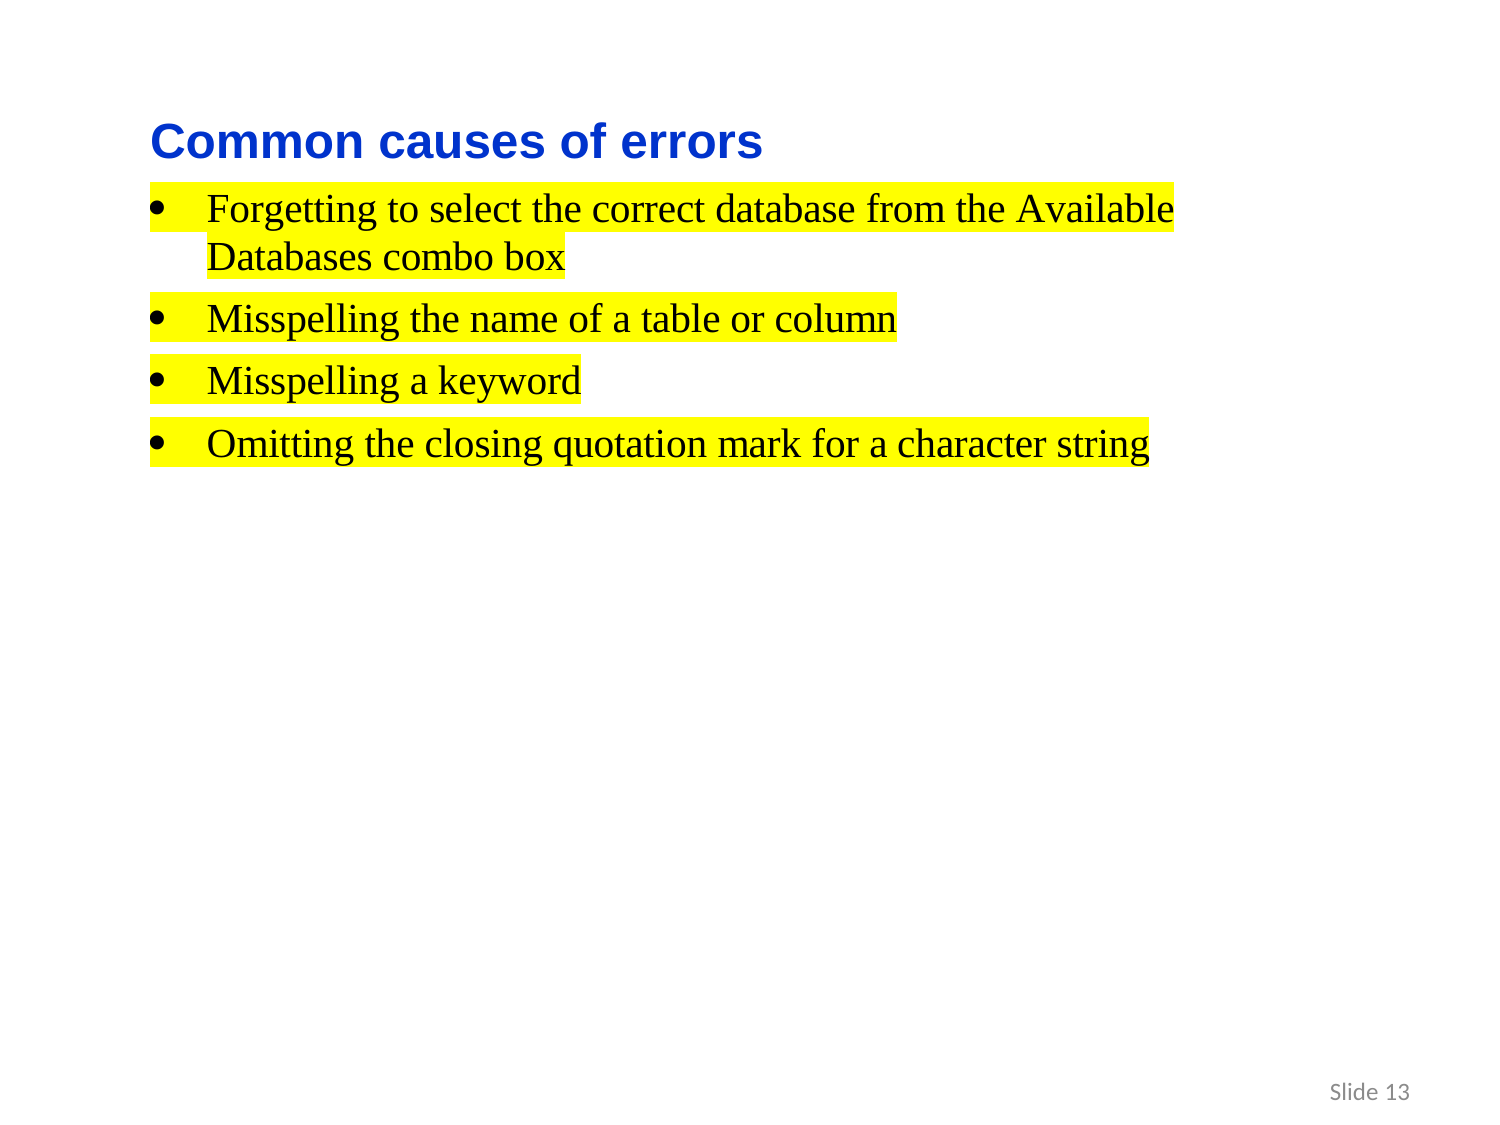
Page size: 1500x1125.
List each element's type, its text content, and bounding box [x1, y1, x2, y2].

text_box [149, 112, 1348, 505]
slide_number Slide 13 [1074, 1042, 1425, 1103]
